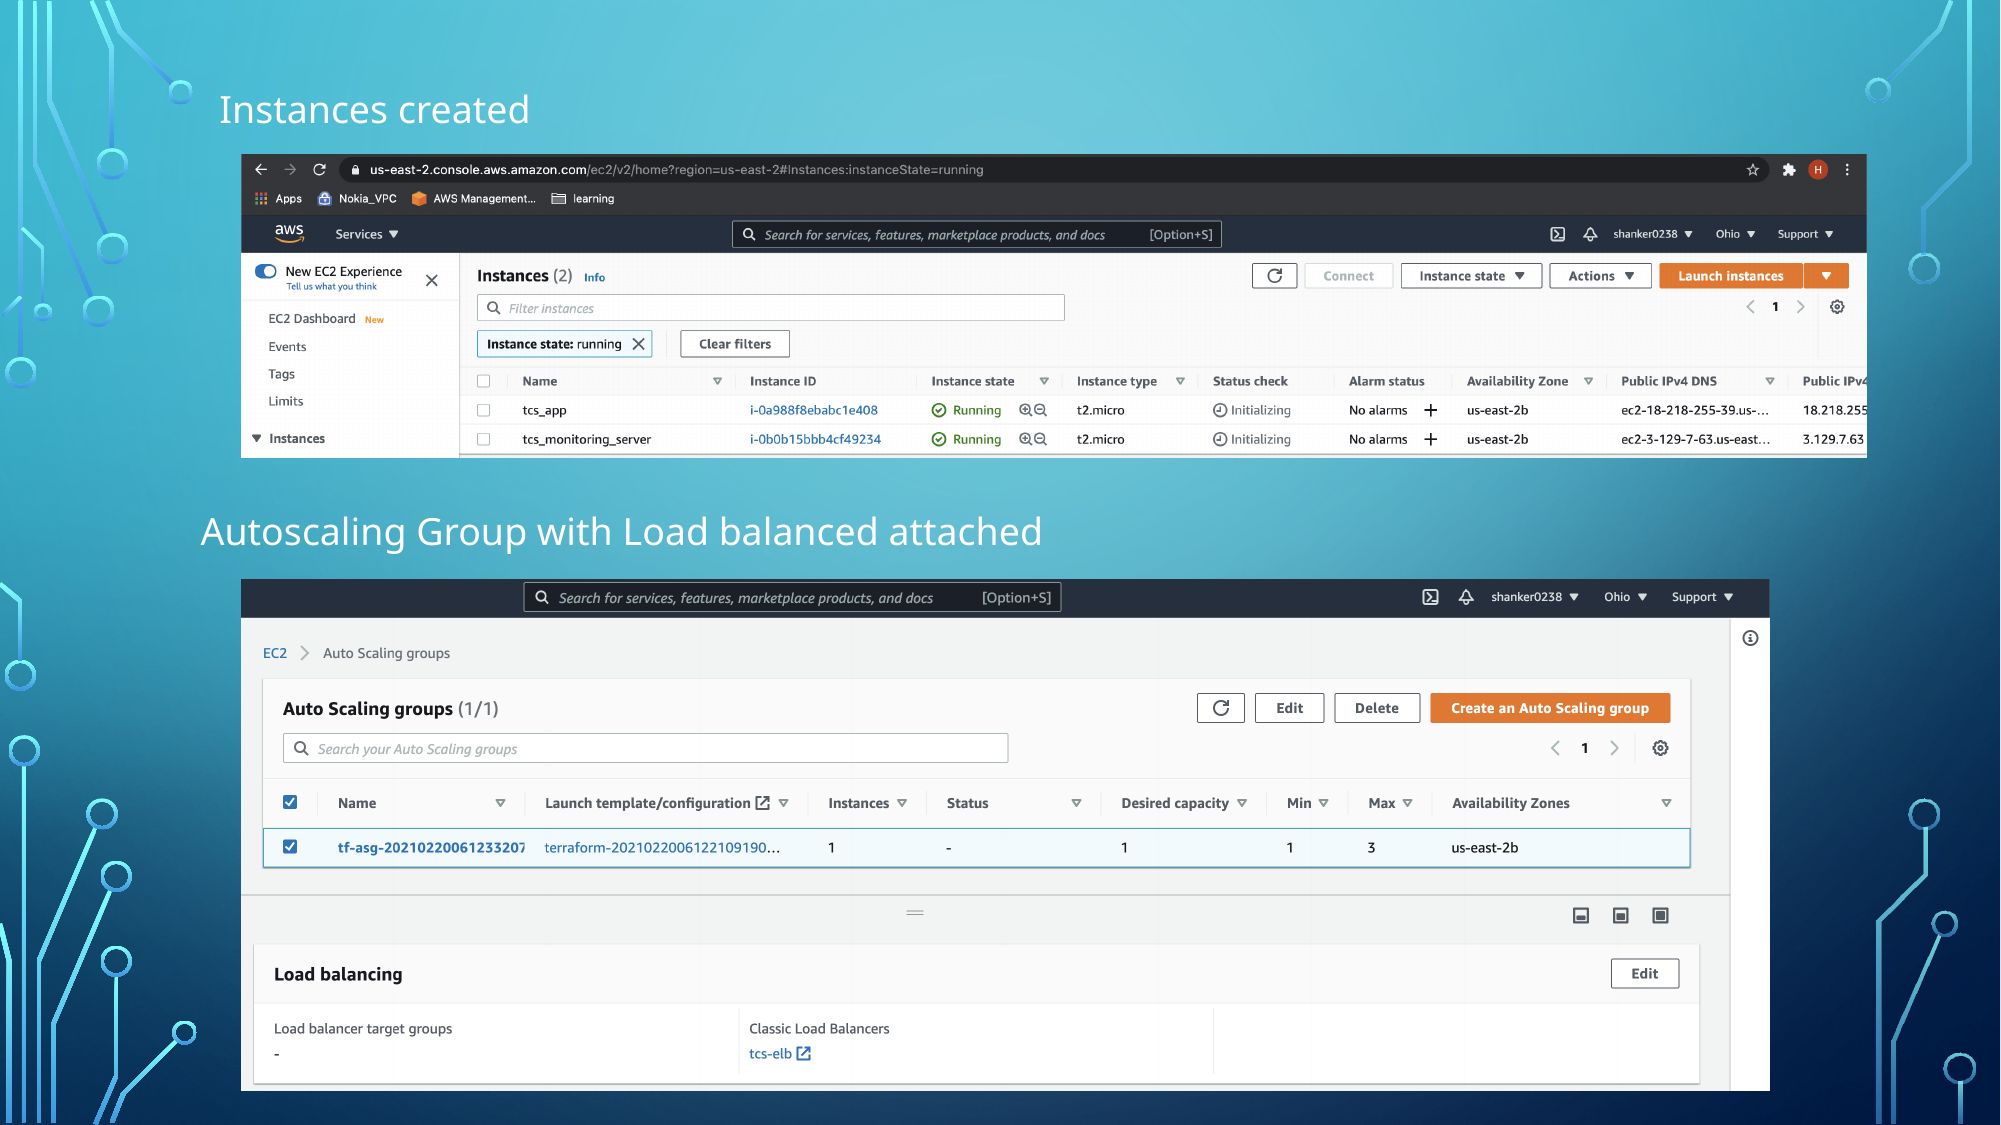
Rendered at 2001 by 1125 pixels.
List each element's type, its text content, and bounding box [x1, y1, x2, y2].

text_box Autoscaling Group with Load balanced attached [185, 500, 1059, 561]
text_box Instances created [204, 78, 546, 139]
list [240, 153, 1867, 459]
picture [240, 578, 1770, 1091]
